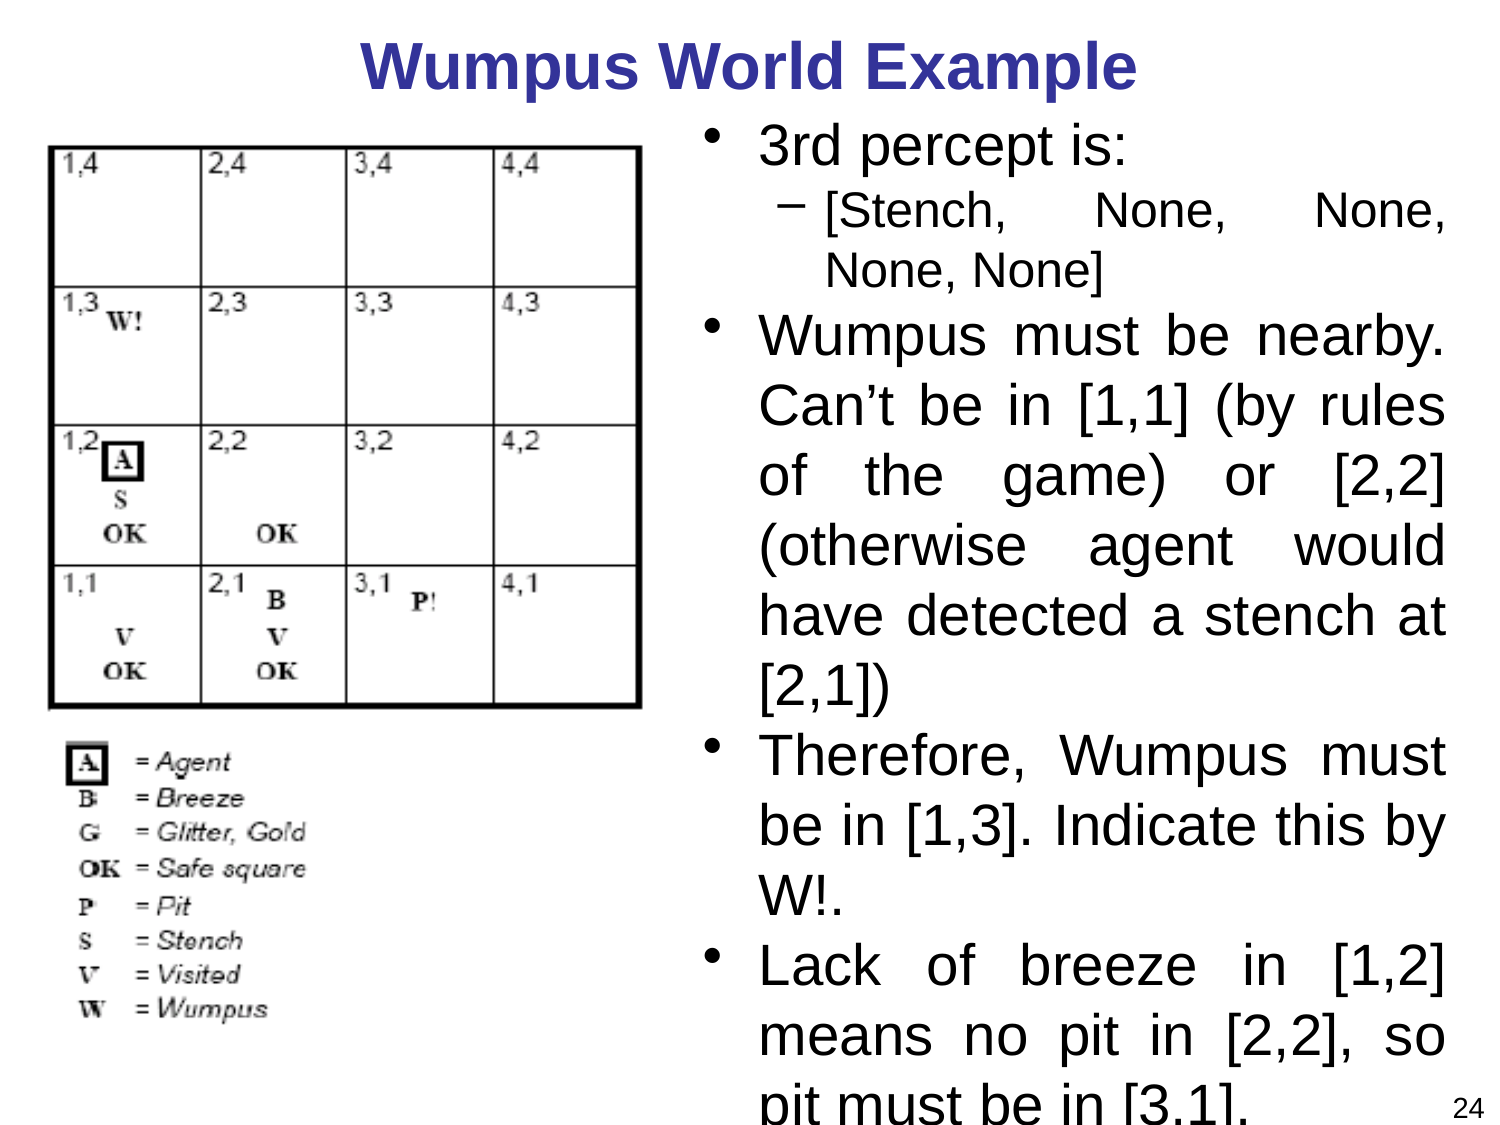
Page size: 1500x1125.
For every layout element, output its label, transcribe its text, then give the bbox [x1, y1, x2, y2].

list 3rd percept is: [Stench, None, None, None, None] Wumpus must be nearby. Can’t be in [1,1] (by rules of the game) or [2,2] (otherwise agent would have detected a stench at [2,1]) Therefore, Wumpus must be in [1,3]. Indicate this by W!. Lack of breeze in [1,2] means no pit in [2,2], so pit must be in [3,1]. [687, 99, 1463, 1088]
picture [24, 112, 663, 1051]
slide_number 24 [1424, 1046, 1500, 1125]
title Wumpus World Example [24, 12, 1476, 113]
